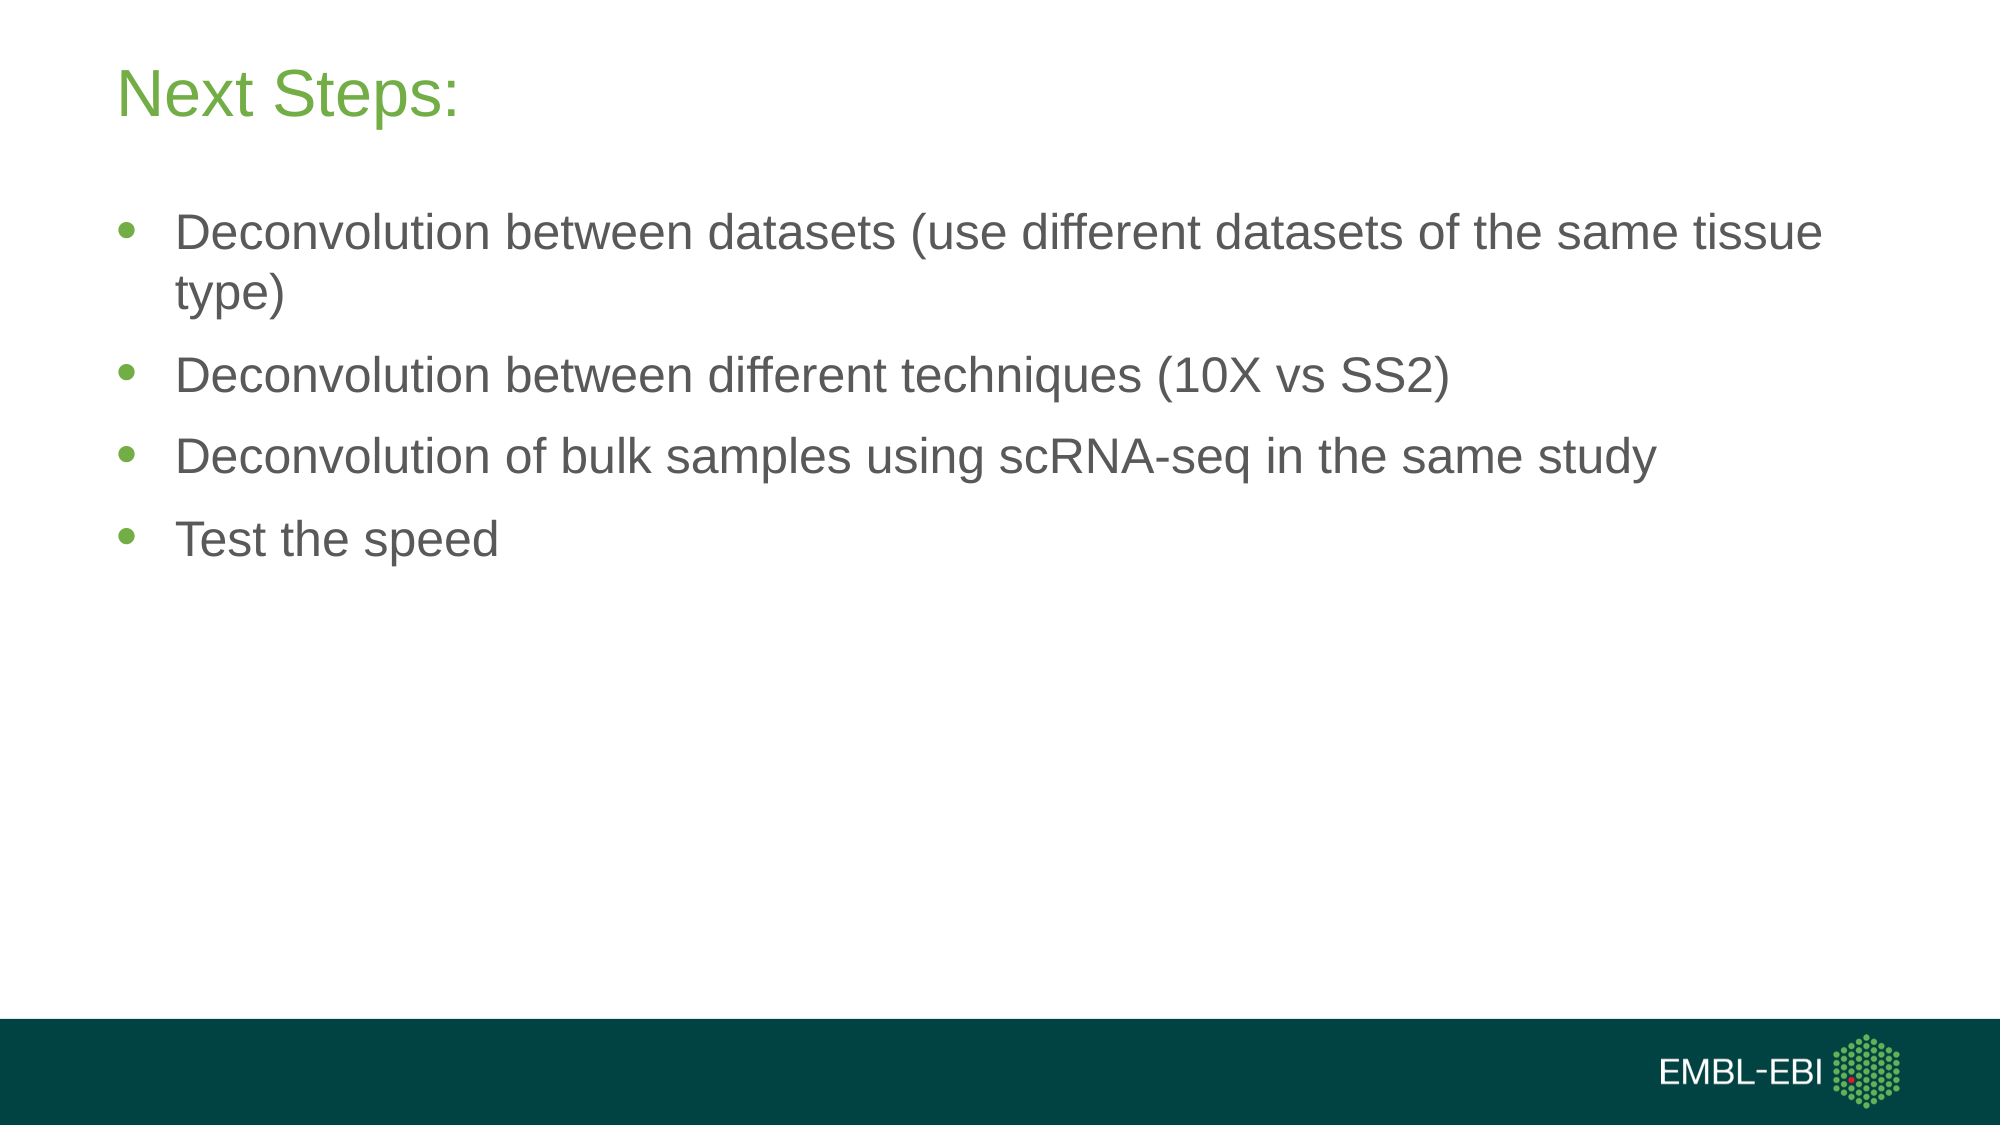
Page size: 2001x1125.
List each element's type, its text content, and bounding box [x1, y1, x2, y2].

picture [1661, 1034, 1900, 1109]
title Next Steps: [116, 50, 1900, 175]
list Deconvolution between datasets (use different datasets of the same tissue type) Deconvolution between different techniques (10X vs SS2) Deconvolution of bulk samples using scRNA-seq in the same study Test the speed [116, 200, 1900, 914]
